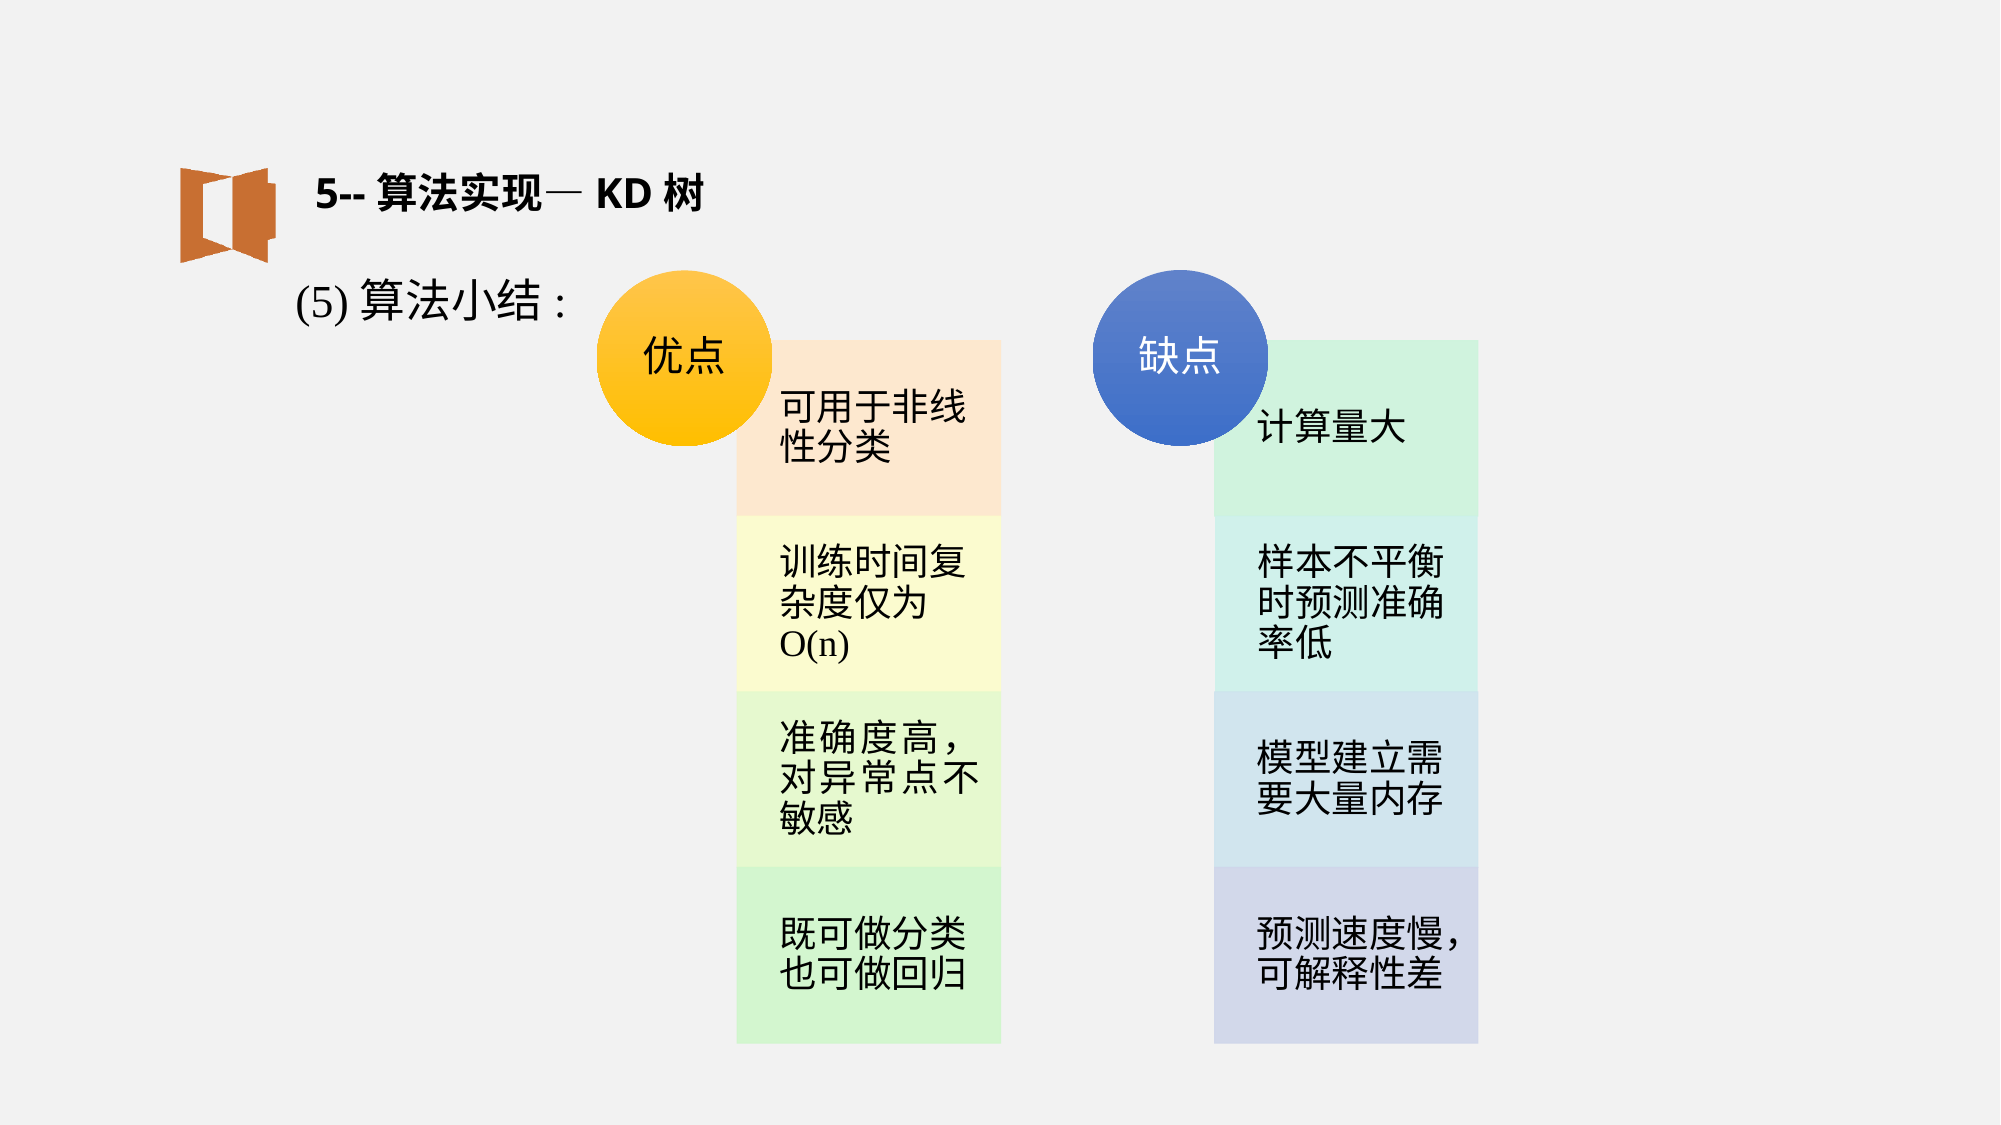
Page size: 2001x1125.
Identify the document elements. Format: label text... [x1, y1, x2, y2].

text_box 5--算法实现—KD树 [300, 159, 939, 224]
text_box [440, 269, 1596, 1044]
text_box (5)算法小结: [280, 236, 659, 334]
picture [174, 162, 281, 269]
